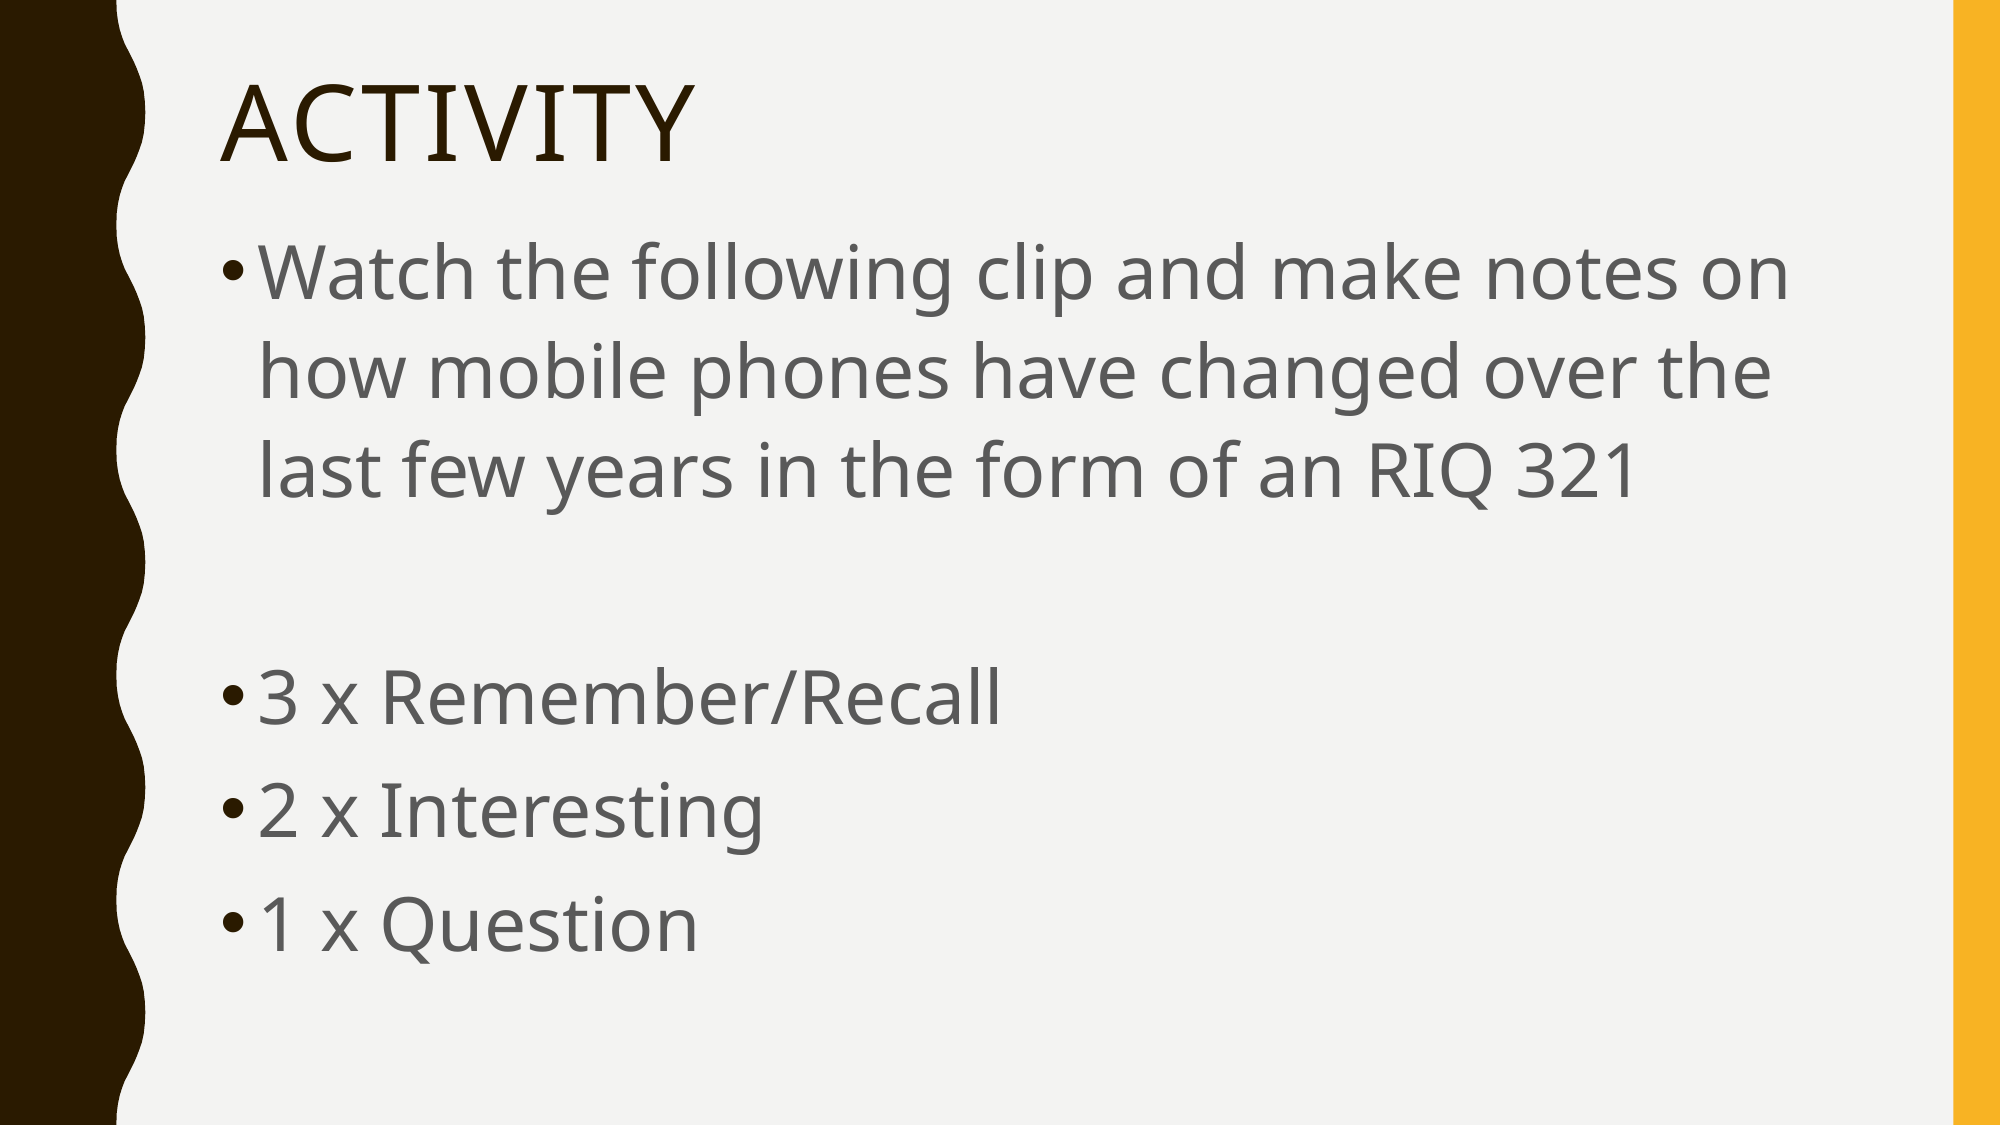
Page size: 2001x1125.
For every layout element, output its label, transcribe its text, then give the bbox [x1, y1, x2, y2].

title Activity [205, 62, 1875, 207]
list Watch the following clip and make notes on how mobile phones have changed over the last few years in the form of an RIQ 321 3 x Remember/Recall 2 x Interesting 1 x Question [205, 207, 1875, 1058]
